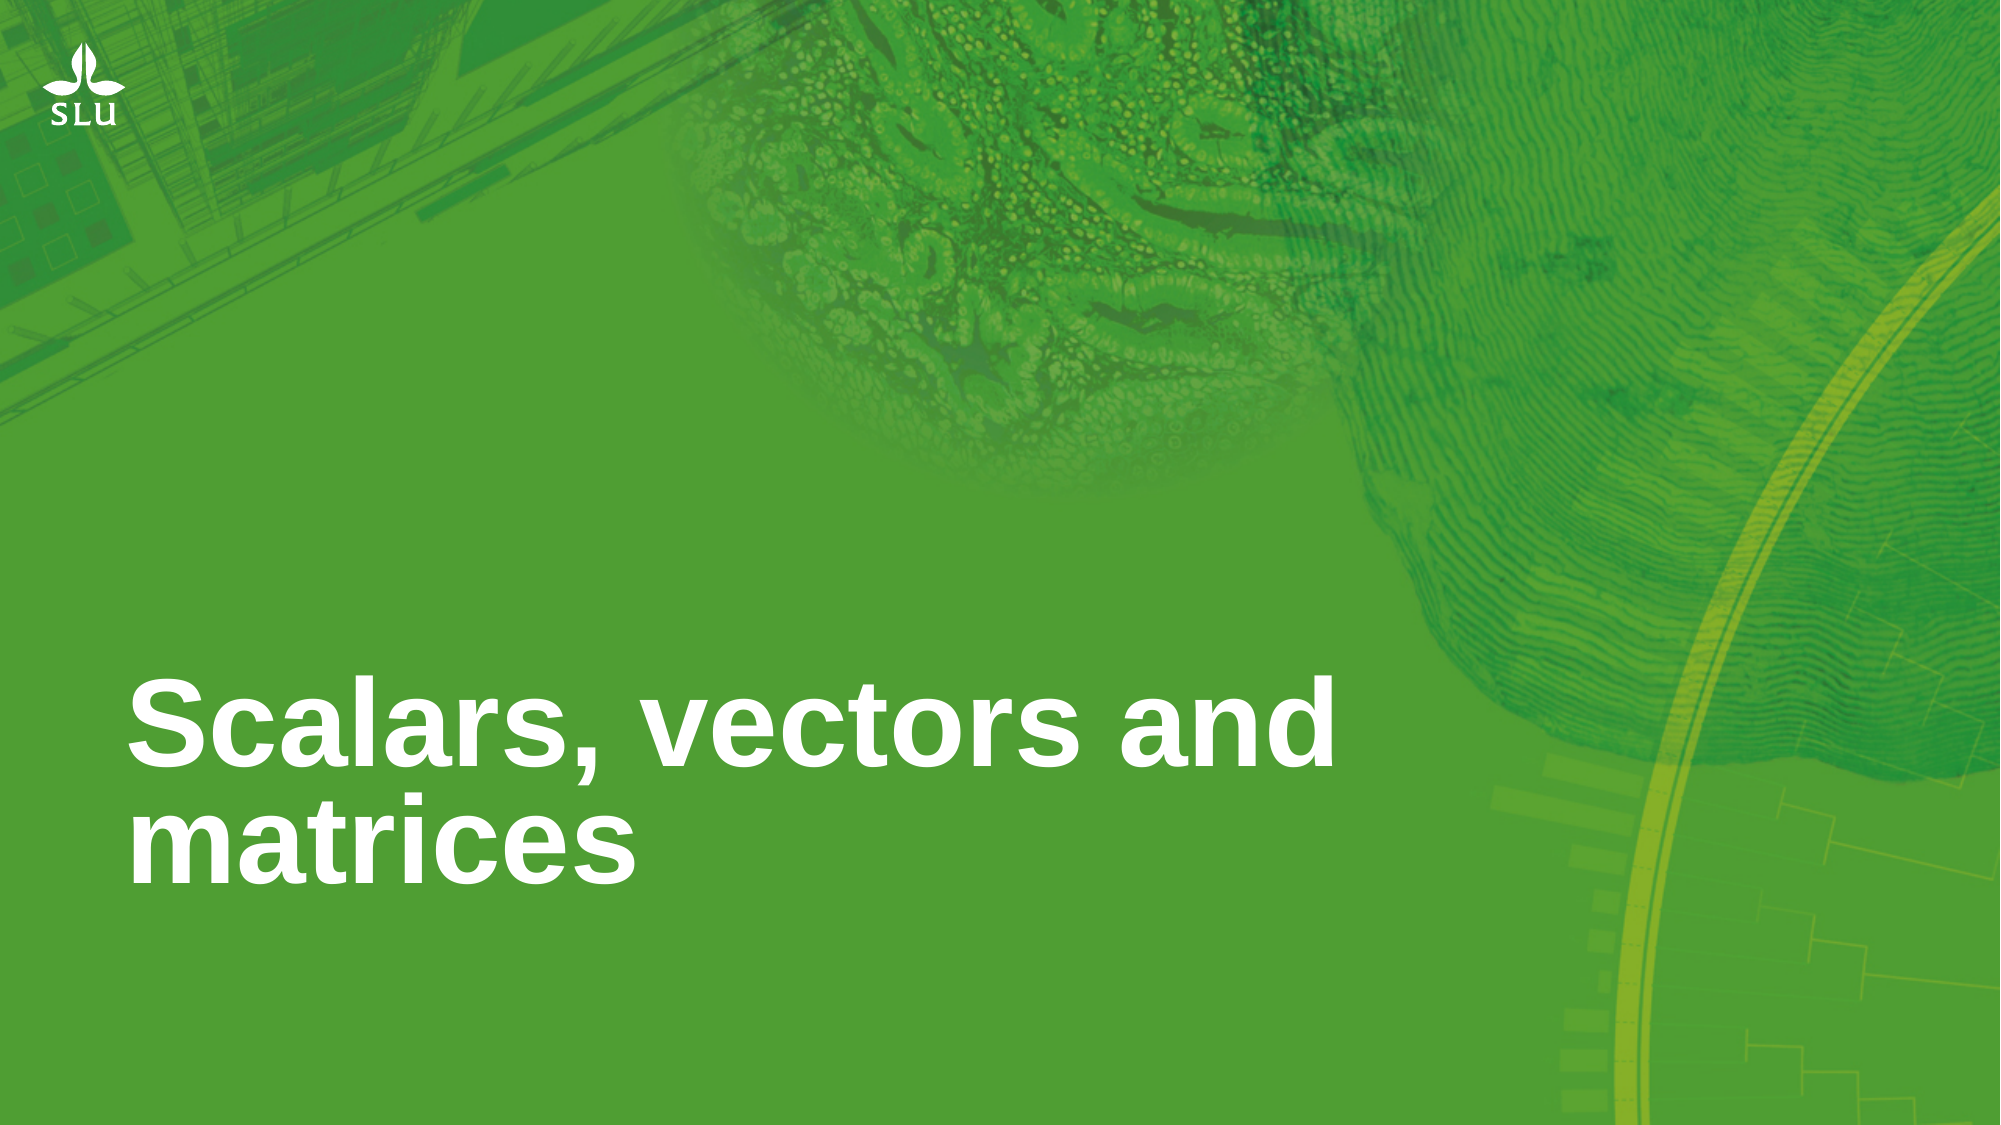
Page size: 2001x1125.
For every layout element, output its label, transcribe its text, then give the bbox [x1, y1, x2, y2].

title Scalars, vectors and matrices [125, 516, 1626, 909]
picture [0, 0, 2000, 1125]
